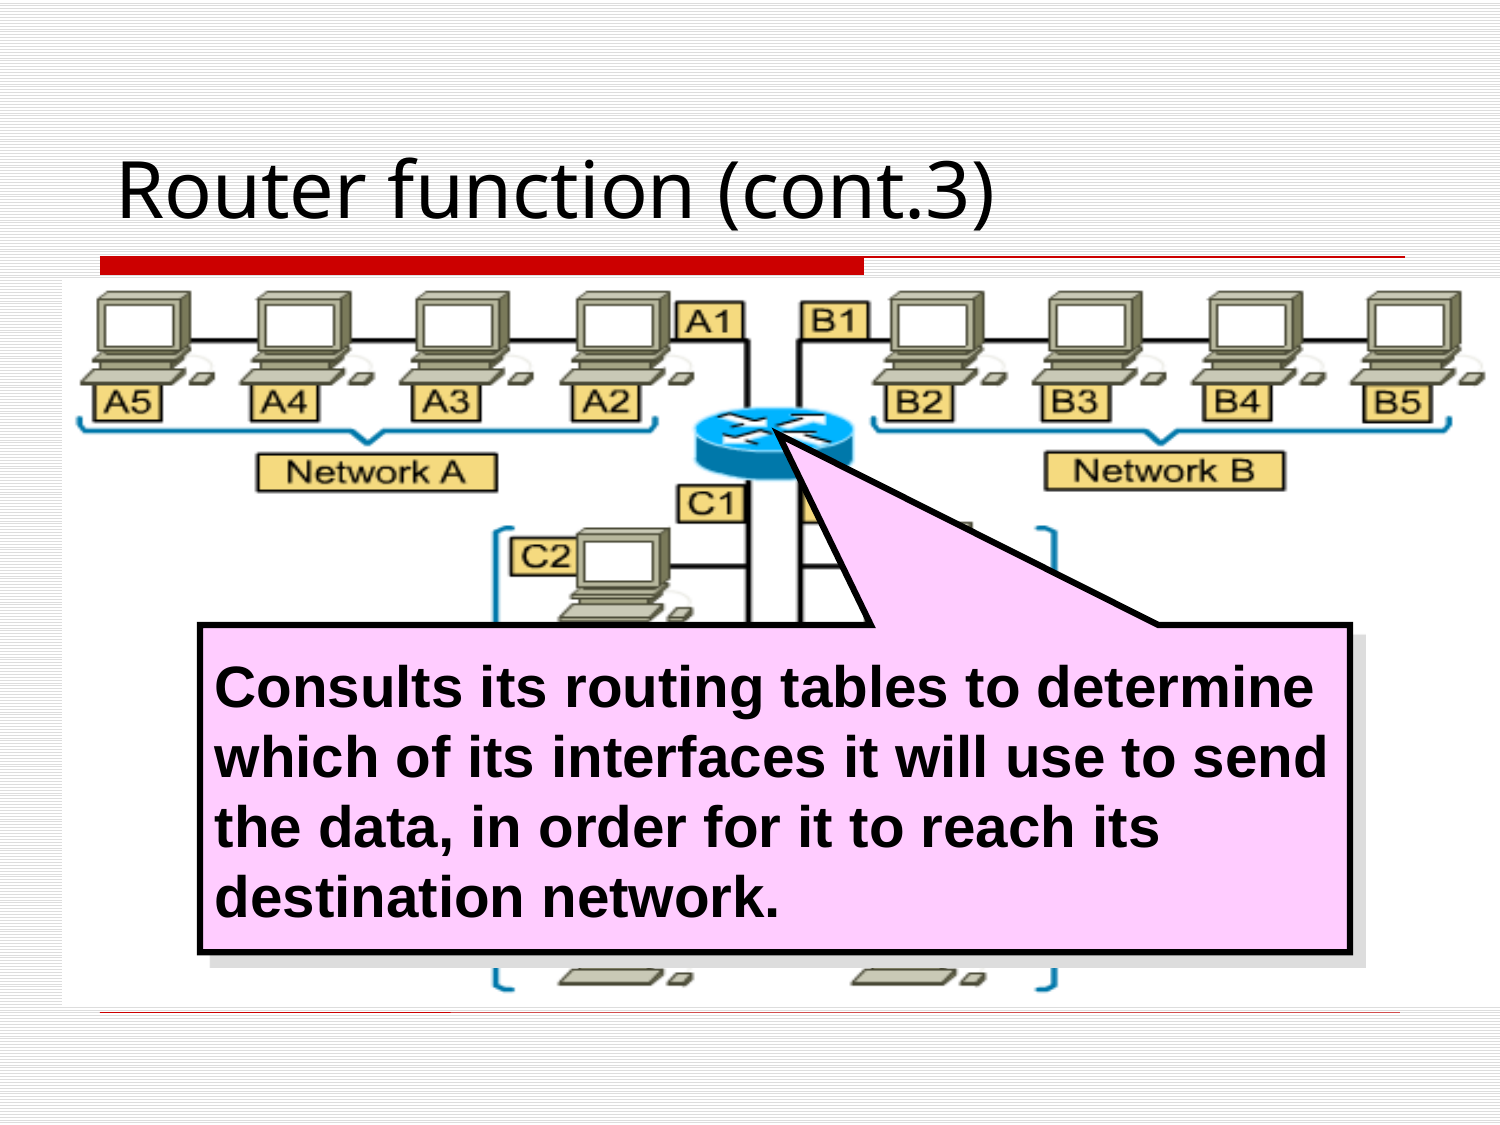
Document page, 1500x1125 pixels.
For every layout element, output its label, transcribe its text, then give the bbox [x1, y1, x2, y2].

title Router function (cont.3) [100, 54, 1379, 243]
picture [62, 278, 1500, 1007]
